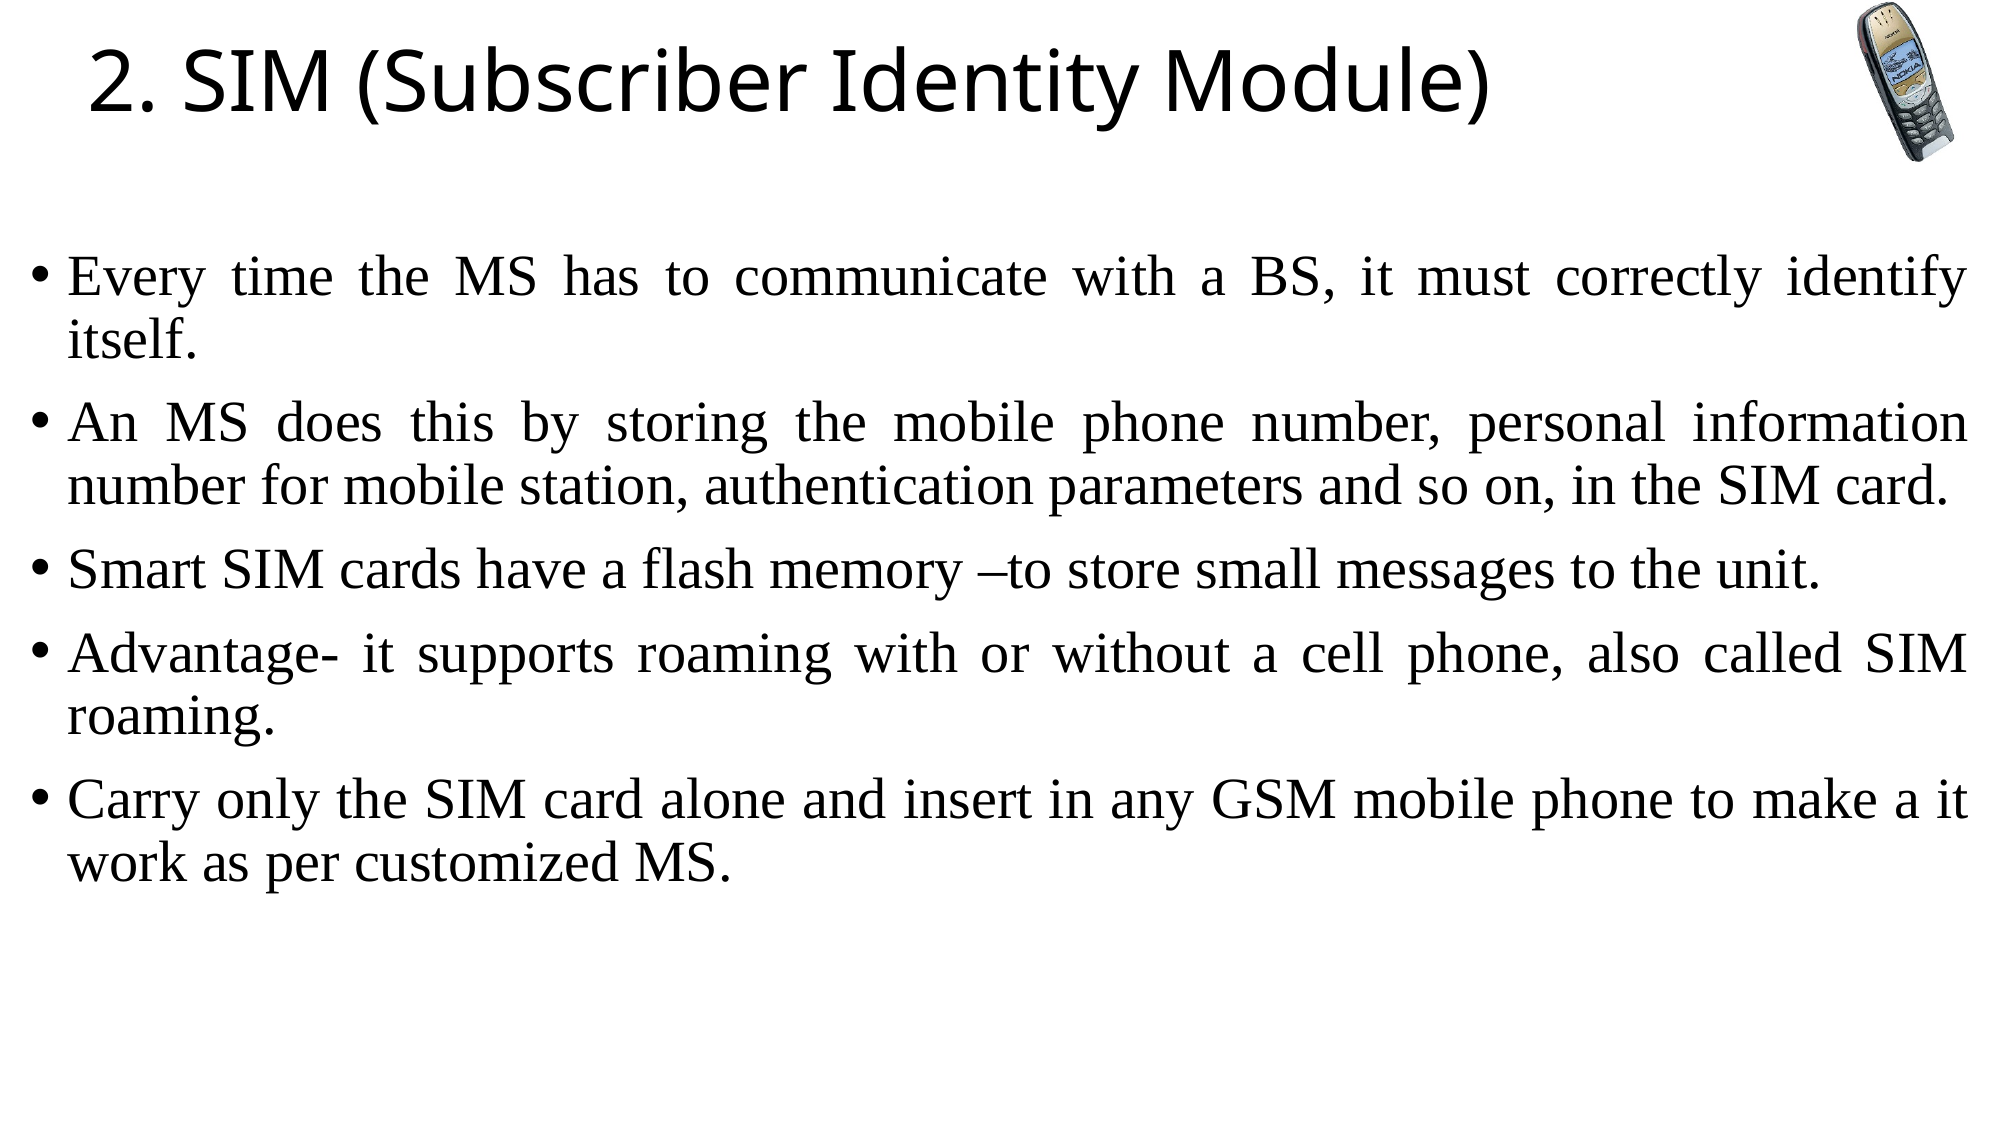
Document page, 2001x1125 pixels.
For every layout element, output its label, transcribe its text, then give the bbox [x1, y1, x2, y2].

picture [1820, 0, 1985, 164]
list Every time the MS has to communicate with a BS, it must correctly identify itself. An MS does this by storing the mobile phone number, personal information number for mobile station, authentication parameters and so on, in the SIM card. Smart SIM cards have a flash memory –to store small messages to the unit. Advantage- it supports roaming with or without a cell phone, also called SIM roaming. Carry only the SIM card alone and insert in any GSM mobile phone to make a it work as per customized MS. [15, 237, 1985, 988]
title 2. SIM (Subscriber Identity Module) [72, 29, 1640, 138]
